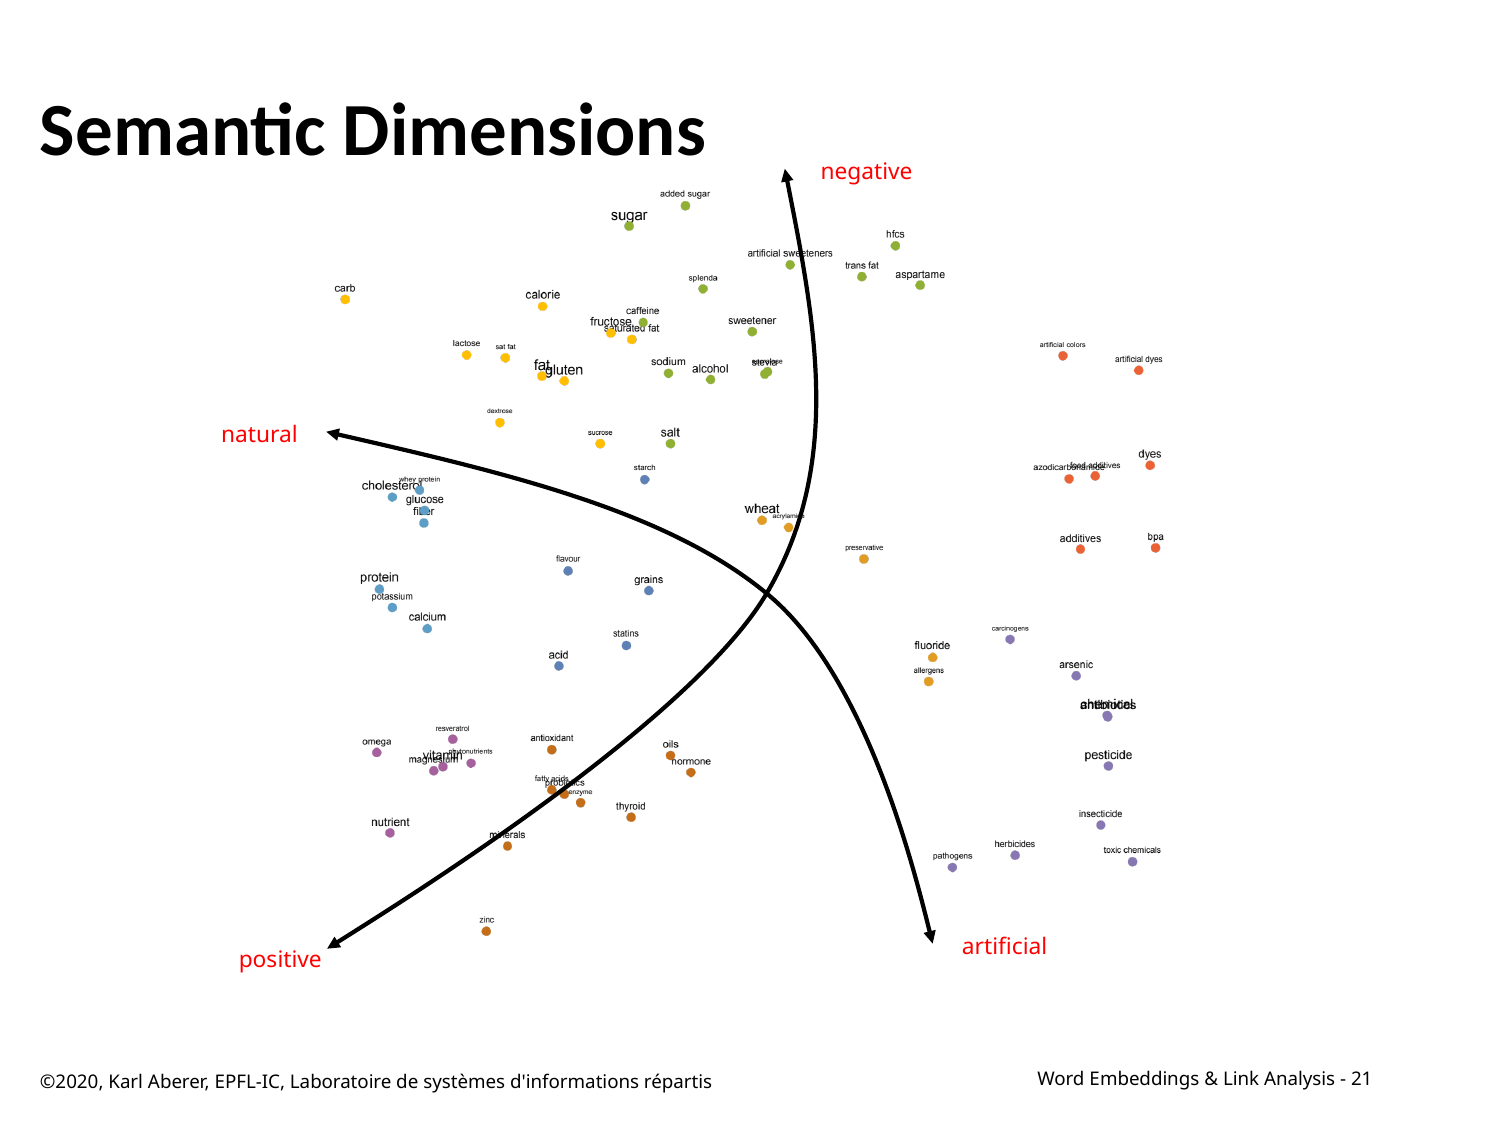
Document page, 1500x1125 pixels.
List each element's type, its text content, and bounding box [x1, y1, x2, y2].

title Semantic Dimensions [24, 49, 1388, 201]
text_box positive [223, 937, 322, 980]
text_box natural [206, 412, 313, 455]
picture [327, 140, 1173, 985]
footer ©2020, Karl Aberer, EPFL-IC, Laboratoire de systèmes d'informations répartis [24, 1062, 988, 1101]
